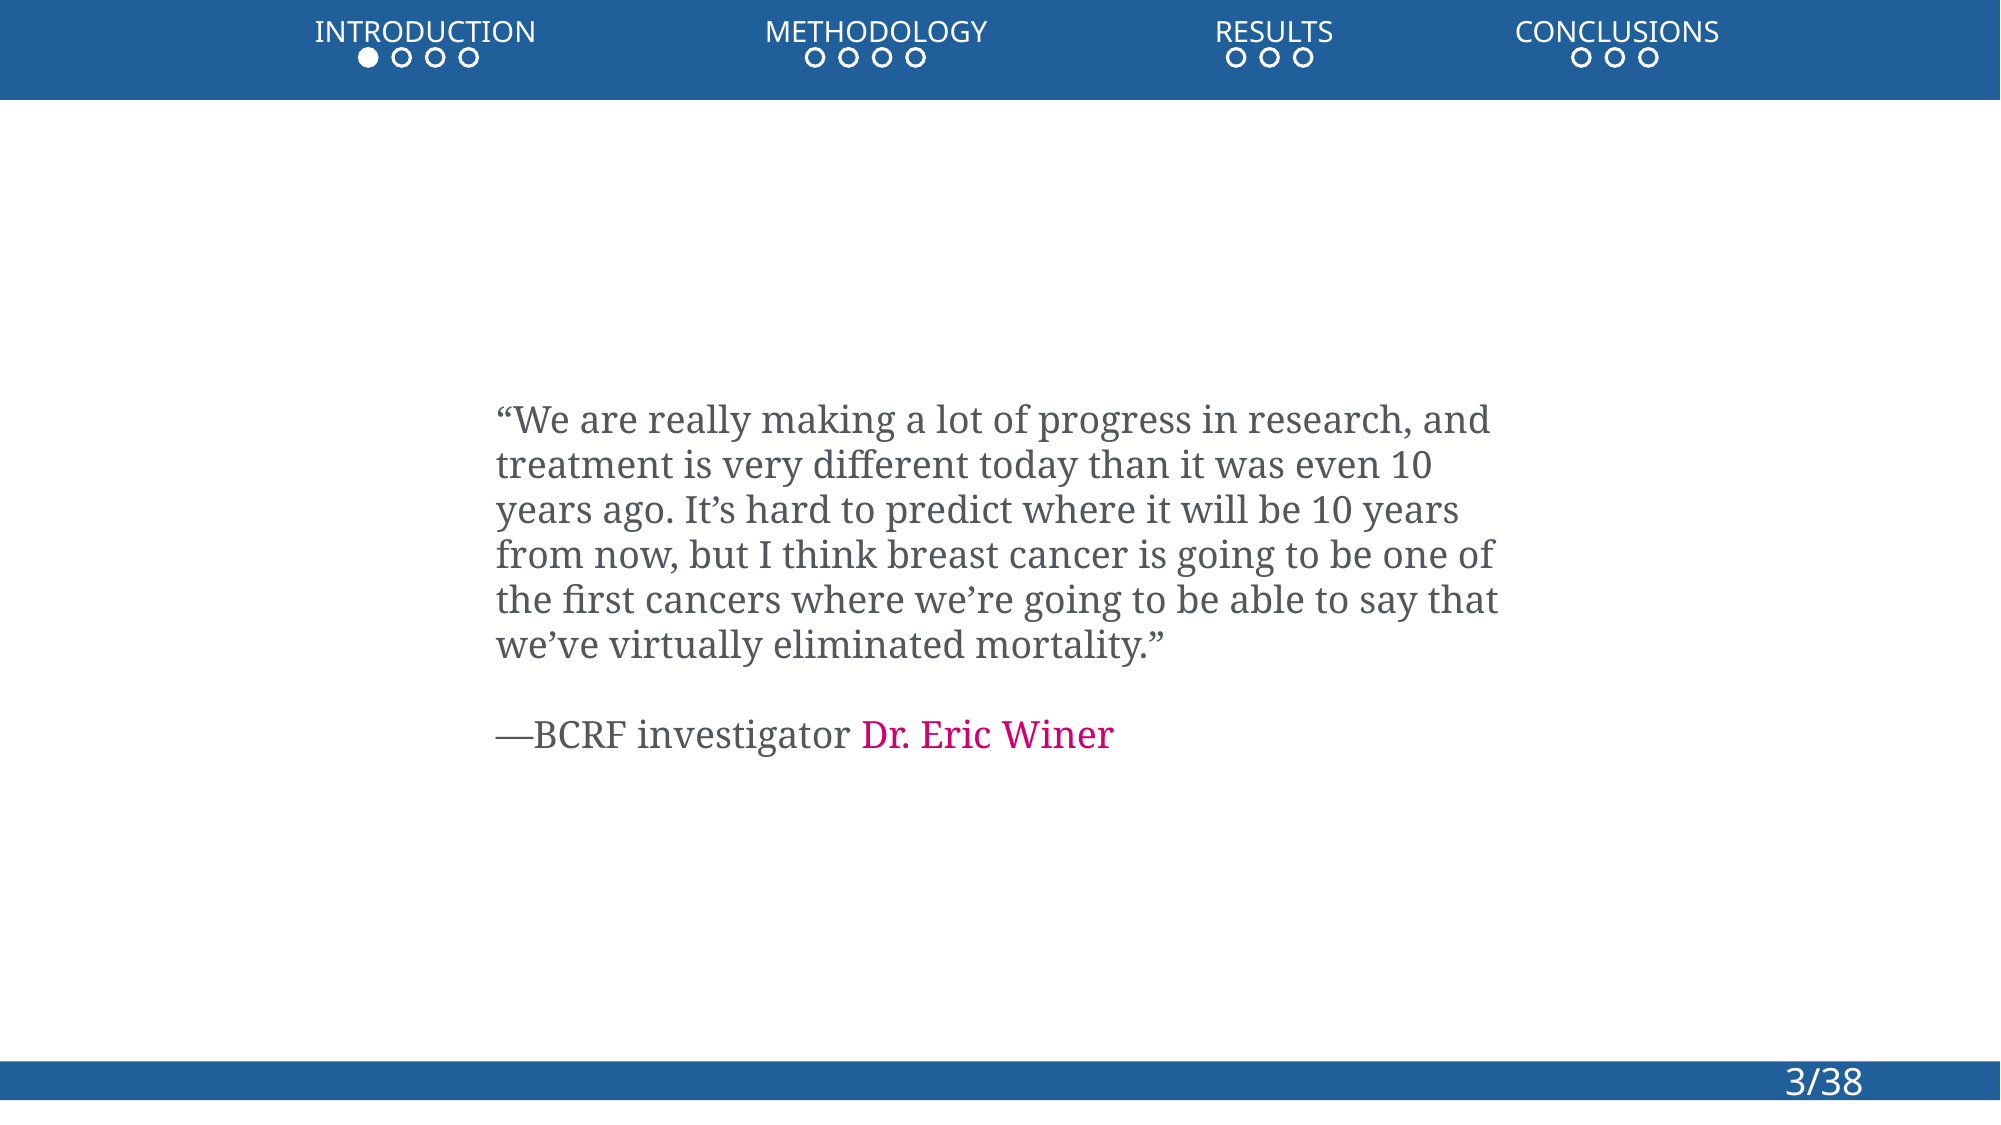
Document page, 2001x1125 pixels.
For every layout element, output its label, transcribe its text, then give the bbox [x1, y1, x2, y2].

text_box [838, 46, 859, 68]
text_box [1637, 46, 1659, 68]
text_box 3/38 [1727, 958, 1922, 1125]
text_box [1225, 46, 1247, 68]
text_box [458, 46, 480, 68]
text_box [391, 46, 413, 68]
text_box [0, 1060, 1727, 1101]
text_box [1259, 46, 1280, 68]
text_box [871, 46, 893, 68]
text_box [1570, 46, 1592, 68]
text_box [0, 76, 2000, 102]
text_box [357, 46, 379, 68]
text_box [1922, 1060, 2000, 1101]
text_box [1292, 46, 1314, 68]
text_box [424, 46, 446, 68]
text_box [804, 46, 826, 68]
text_box [905, 46, 926, 68]
text_box INTRODUCTION METHODOLOGY RESULTS CONCLUSIONS [0, 0, 2000, 76]
text_box [1604, 46, 1626, 68]
text_box “We are really making a lot of progress in research, and treatment is very different today than it was even 10 years ago. It’s hard to predict where it will be 10 years from now, but I think breast cancer is going to be one of the first cancers where we’re going to be able to say that we’ve virtually eliminated mortality.” —BCRF investigator Dr. Eric Winer [481, 388, 1520, 764]
